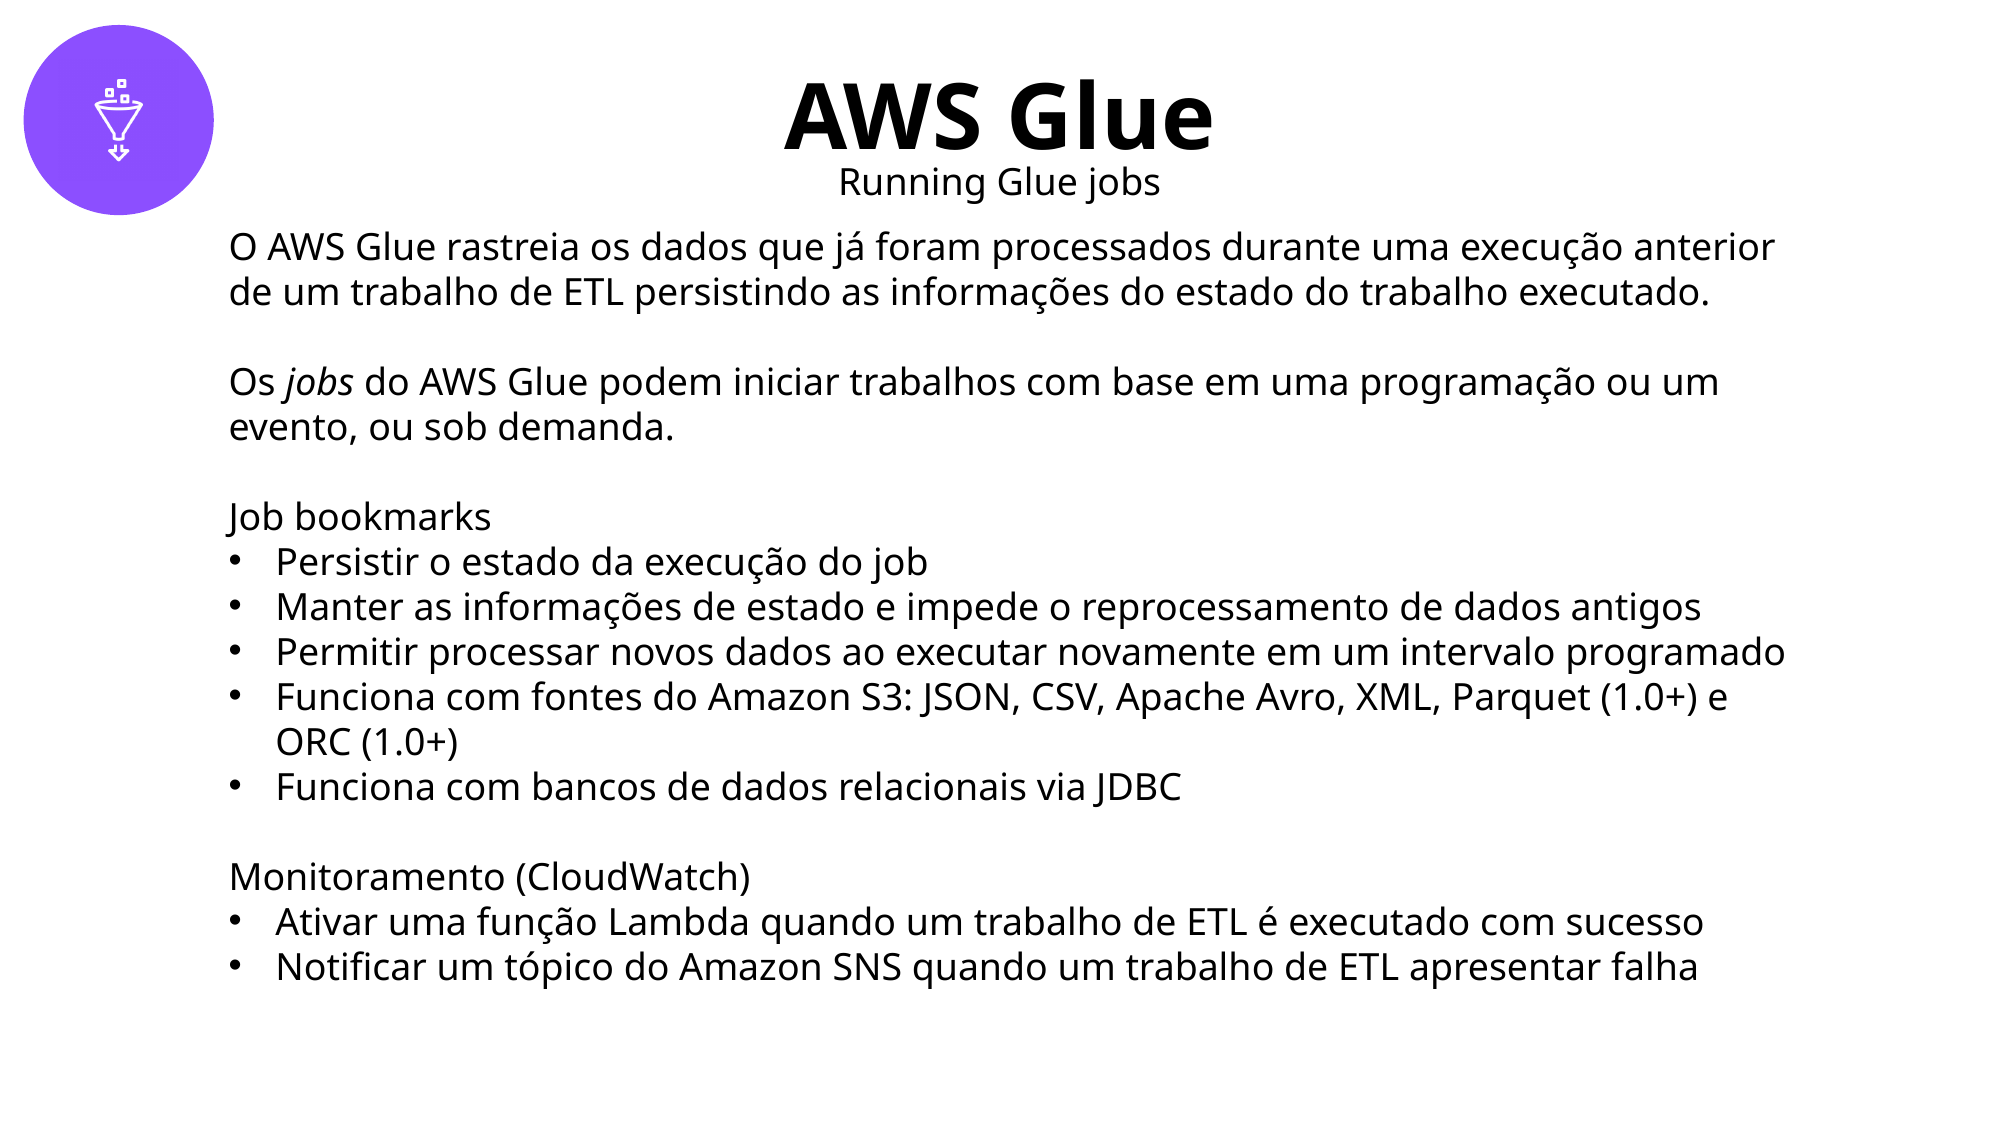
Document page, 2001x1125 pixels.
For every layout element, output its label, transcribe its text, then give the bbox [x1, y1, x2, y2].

text_box O AWS Glue rastreia os dados que já foram processados durante uma execução anterior de um trabalho de ETL persistindo as informações do estado do trabalho executado. Os jobs do AWS Glue podem iniciar trabalhos com base em uma programação ou um evento, ou sob demanda. Job bookmarks Persistir o estado da execução do job Manter as informações de estado e impede o reprocessamento de dados antigos Permitir processar novos dados ao executar novamente em um intervalo programado Funciona com fontes do Amazon S3: JSON, CSV, Apache Avro, XML, Parquet (1.0+) e ORC (1.0+) Funciona com bancos de dados relacionais via JDBC Monitoramento (CloudWatch) Ativar uma função Lambda quando um trabalho de ETL é executado com sucesso Notificar um tópico do Amazon SNS quando um trabalho de ETL apresentar falha [213, 215, 1824, 995]
title AWS Glue [137, 11, 1863, 229]
text_box Running Glue jobs [772, 150, 1227, 211]
text_box [57, 58, 180, 182]
text_box [23, 24, 214, 216]
